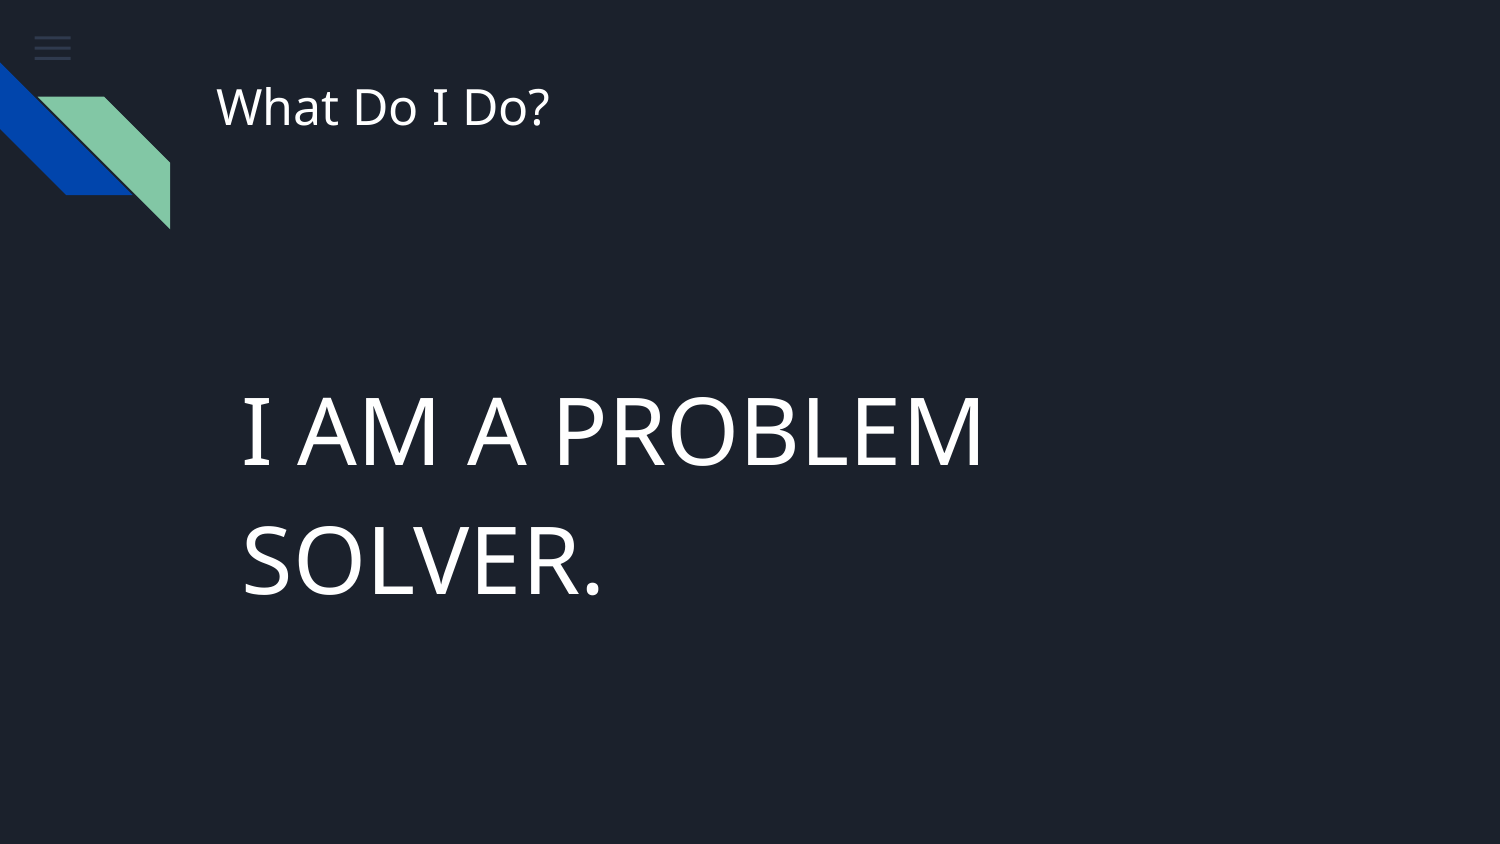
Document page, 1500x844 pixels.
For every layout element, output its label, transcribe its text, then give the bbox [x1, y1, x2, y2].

title What Do I Do? [200, 60, 1356, 211]
list I AM A PROBLEM SOLVER. [226, 339, 1382, 505]
